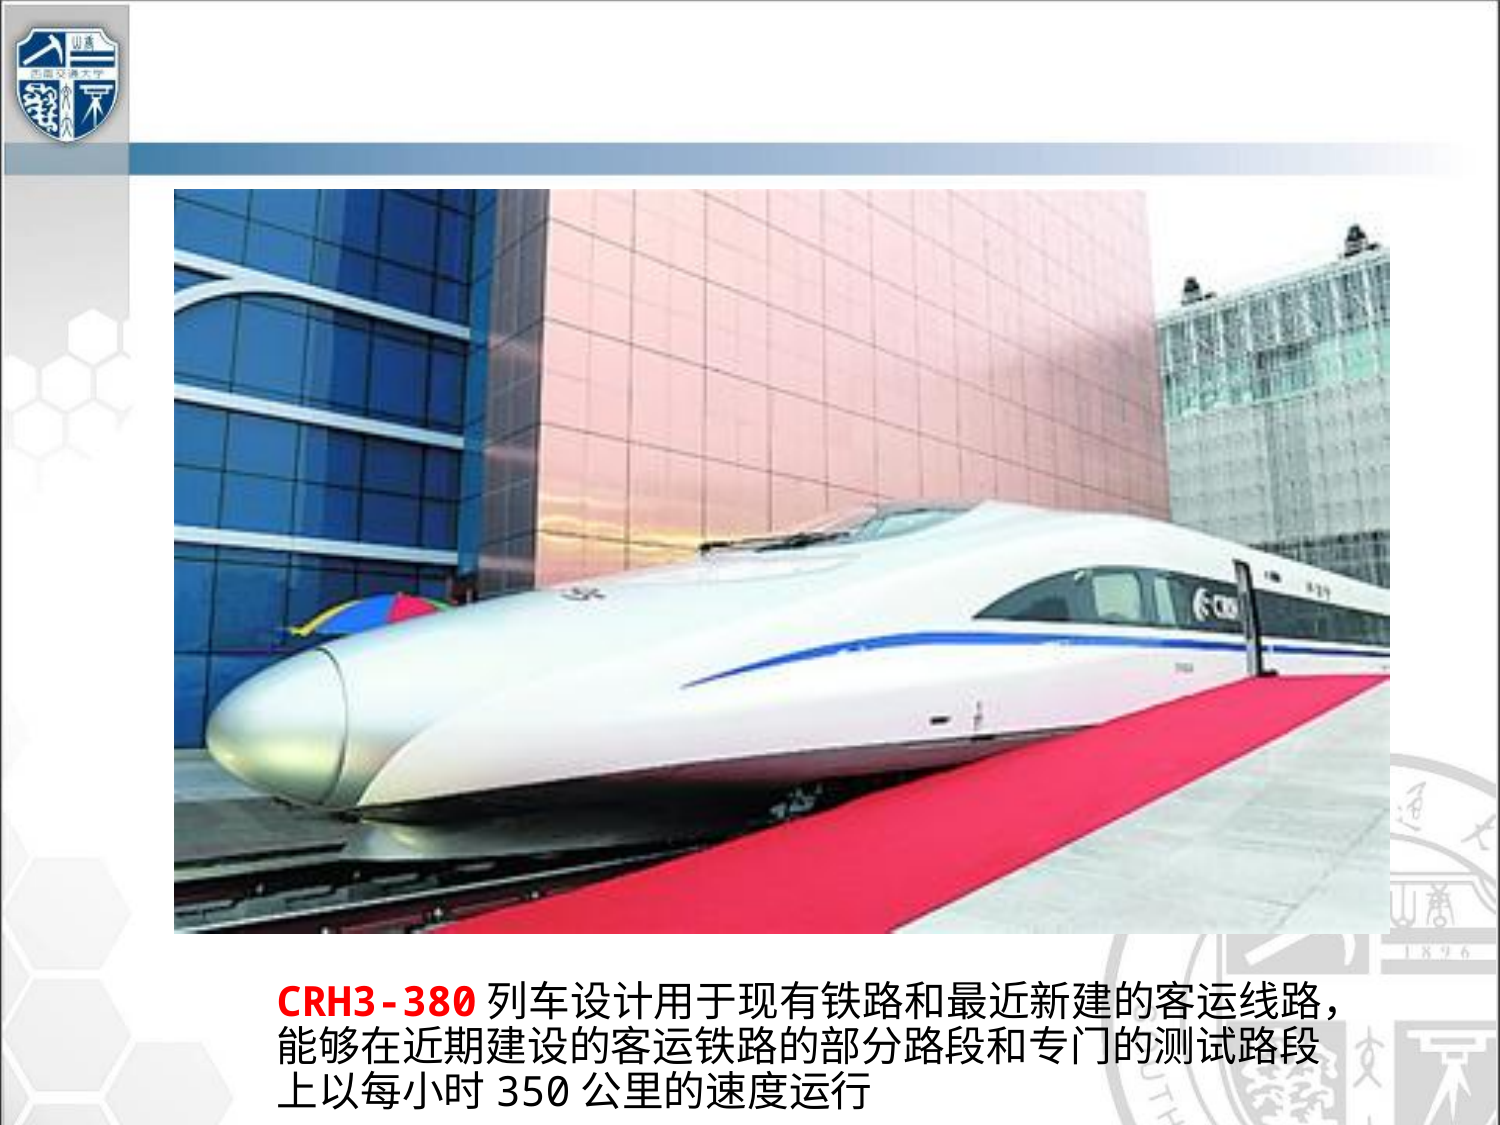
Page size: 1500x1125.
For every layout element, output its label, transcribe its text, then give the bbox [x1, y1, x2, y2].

picture [0, 0, 1500, 1125]
text_box CRH3-380列车设计用于现有铁路和最近新建的客运线路，能够在近期建设的客运铁路的部分路段和专门的测试路段上以每小时350公里的速度运行 [174, 973, 1368, 1124]
